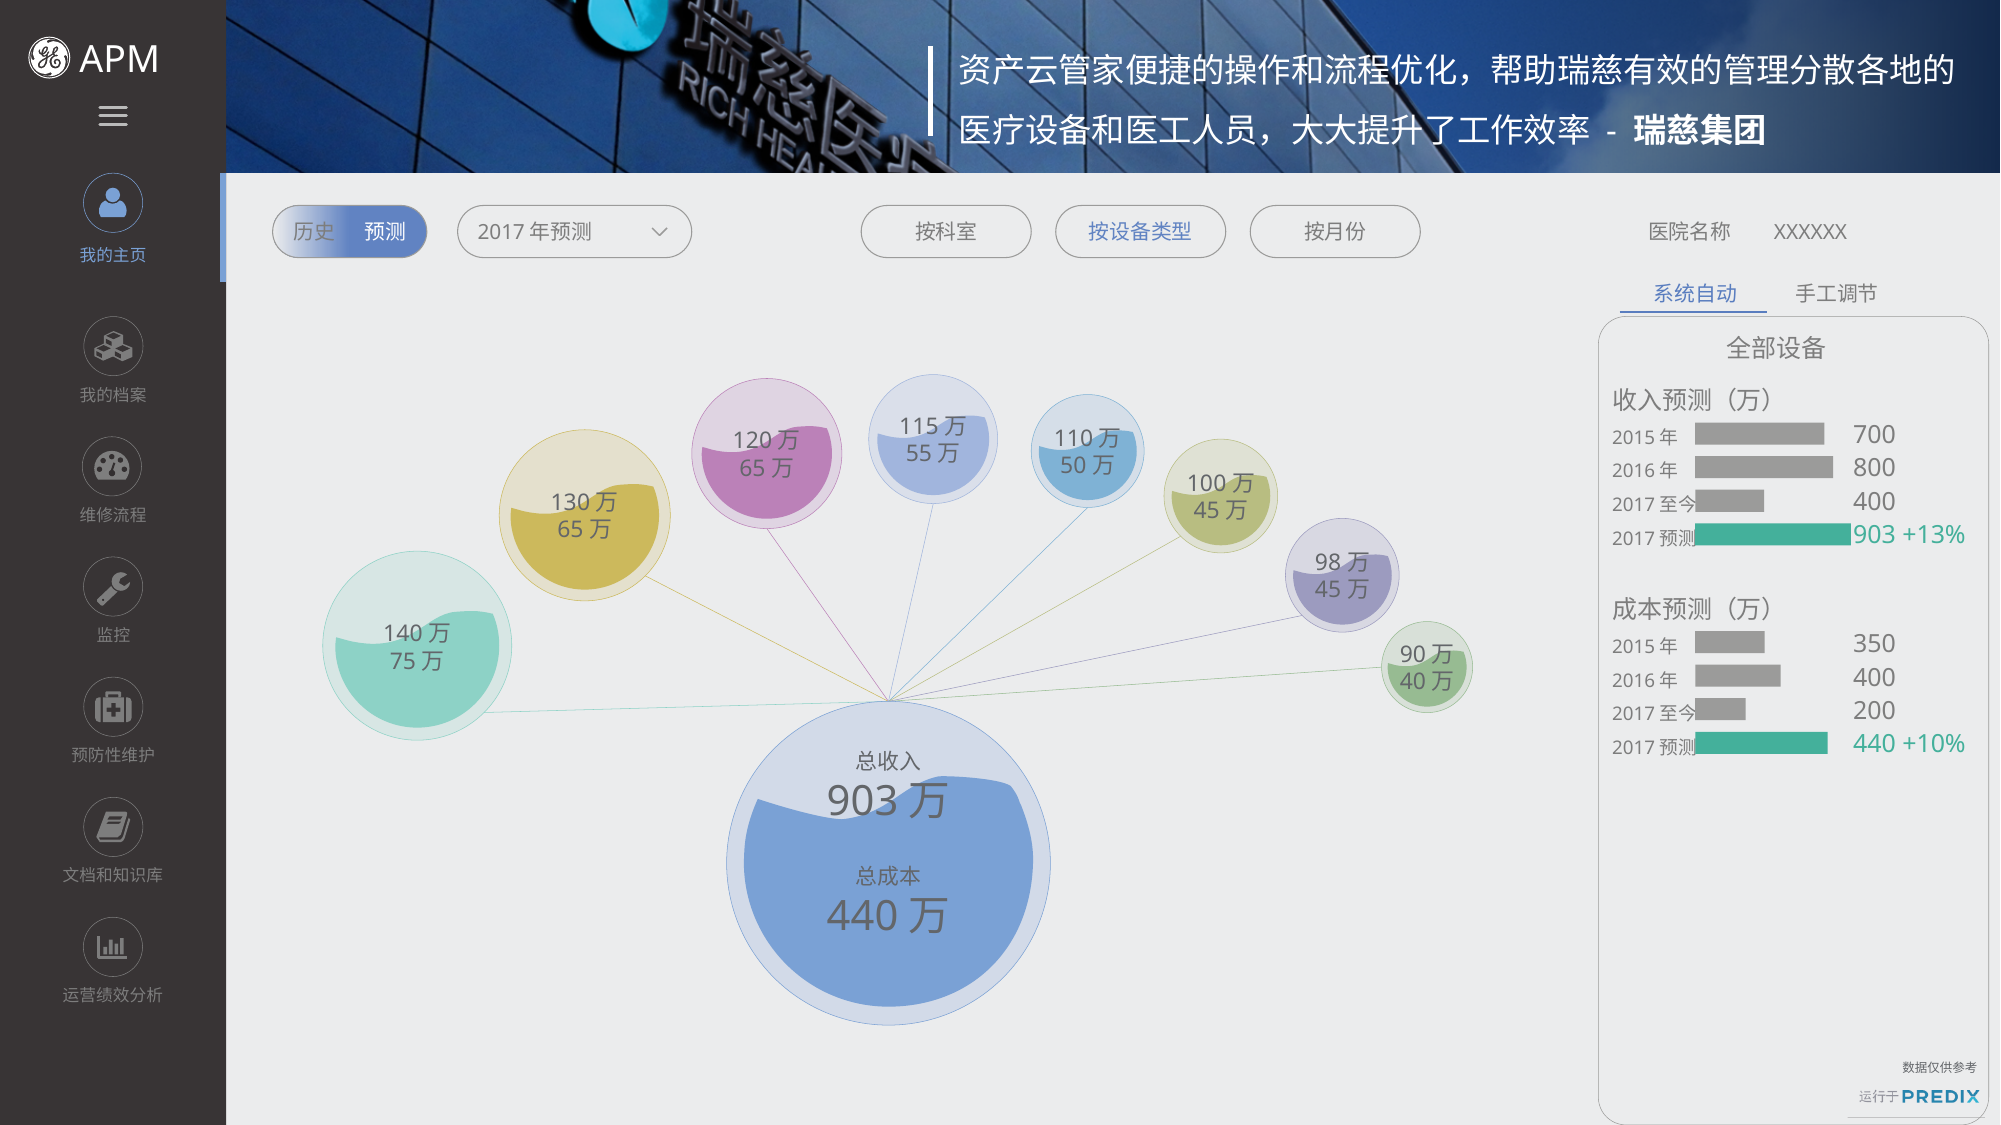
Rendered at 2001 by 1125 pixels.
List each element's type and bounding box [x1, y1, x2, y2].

text_box [1381, 621, 1473, 713]
text_box [62, 916, 164, 1006]
text_box [1598, 218, 1989, 1125]
text_box [322, 550, 512, 741]
text_box [79, 436, 147, 526]
text_box [726, 701, 1051, 1026]
text_box [1163, 438, 1278, 554]
text_box [888, 615, 1303, 666]
text_box [1030, 394, 1145, 508]
text_box [83, 556, 143, 646]
text_box [691, 378, 843, 529]
text_box [868, 374, 998, 504]
text_box [99, 107, 127, 125]
text_box [0, 173, 227, 1125]
text_box [888, 507, 1088, 535]
text_box [62, 796, 164, 886]
text_box [1285, 518, 1400, 633]
text_box [70, 676, 156, 766]
text_box [930, 21, 2000, 152]
text_box [888, 535, 1181, 615]
text_box [512, 701, 726, 713]
text_box [272, 205, 1421, 258]
text_box [498, 429, 671, 602]
text_box [79, 316, 147, 405]
text_box [766, 528, 888, 701]
text_box [888, 666, 1381, 702]
picture [0, 0, 2000, 173]
text_box [645, 575, 766, 702]
text_box [79, 172, 147, 266]
